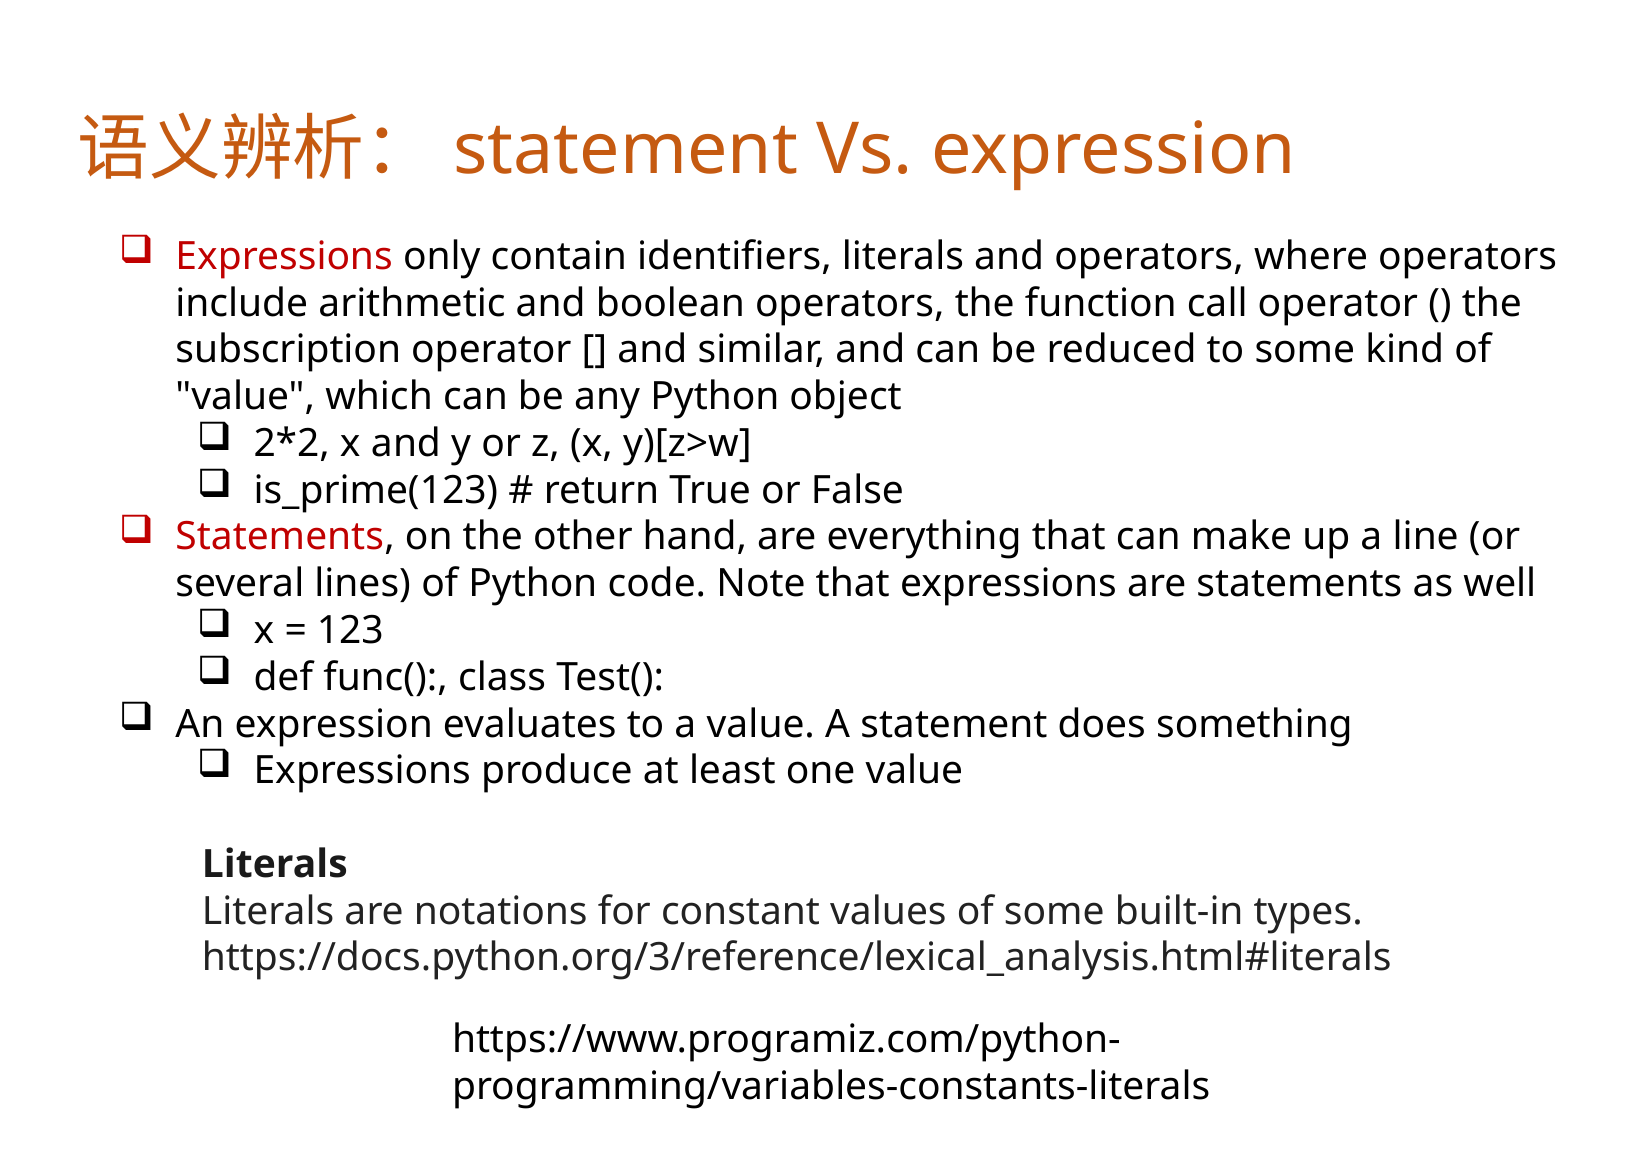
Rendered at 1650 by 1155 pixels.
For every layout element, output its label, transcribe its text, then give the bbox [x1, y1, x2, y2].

text_box 语义辨析：statement Vs. expression [62, 94, 1311, 196]
text_box Literals Literals are notations for constant values of some built-in types. https://docs.python.org/3/reference/lexical_analysis.html#literals [187, 830, 1558, 986]
text_box Expressions only contain identifiers, literals and operators, where operators include arithmetic and boolean operators, the function call operator () the subscription operator [] and similar, and can be reduced to some kind of "value", which can be any Python object 2*2, x and y or z, (x, y)[z>w] is_prime(123) # return True or False Statements, on the other hand, are everything that can make up a line (or several lines) of Python code. Note that expressions are statements as well x = 123 def func():, class Test(): An expression evaluates to a value. A statement does something Expressions produce at least one value [104, 223, 1605, 800]
text_box https://www.programiz.com/python-programming/variables-constants-literals [437, 1006, 1272, 1115]
